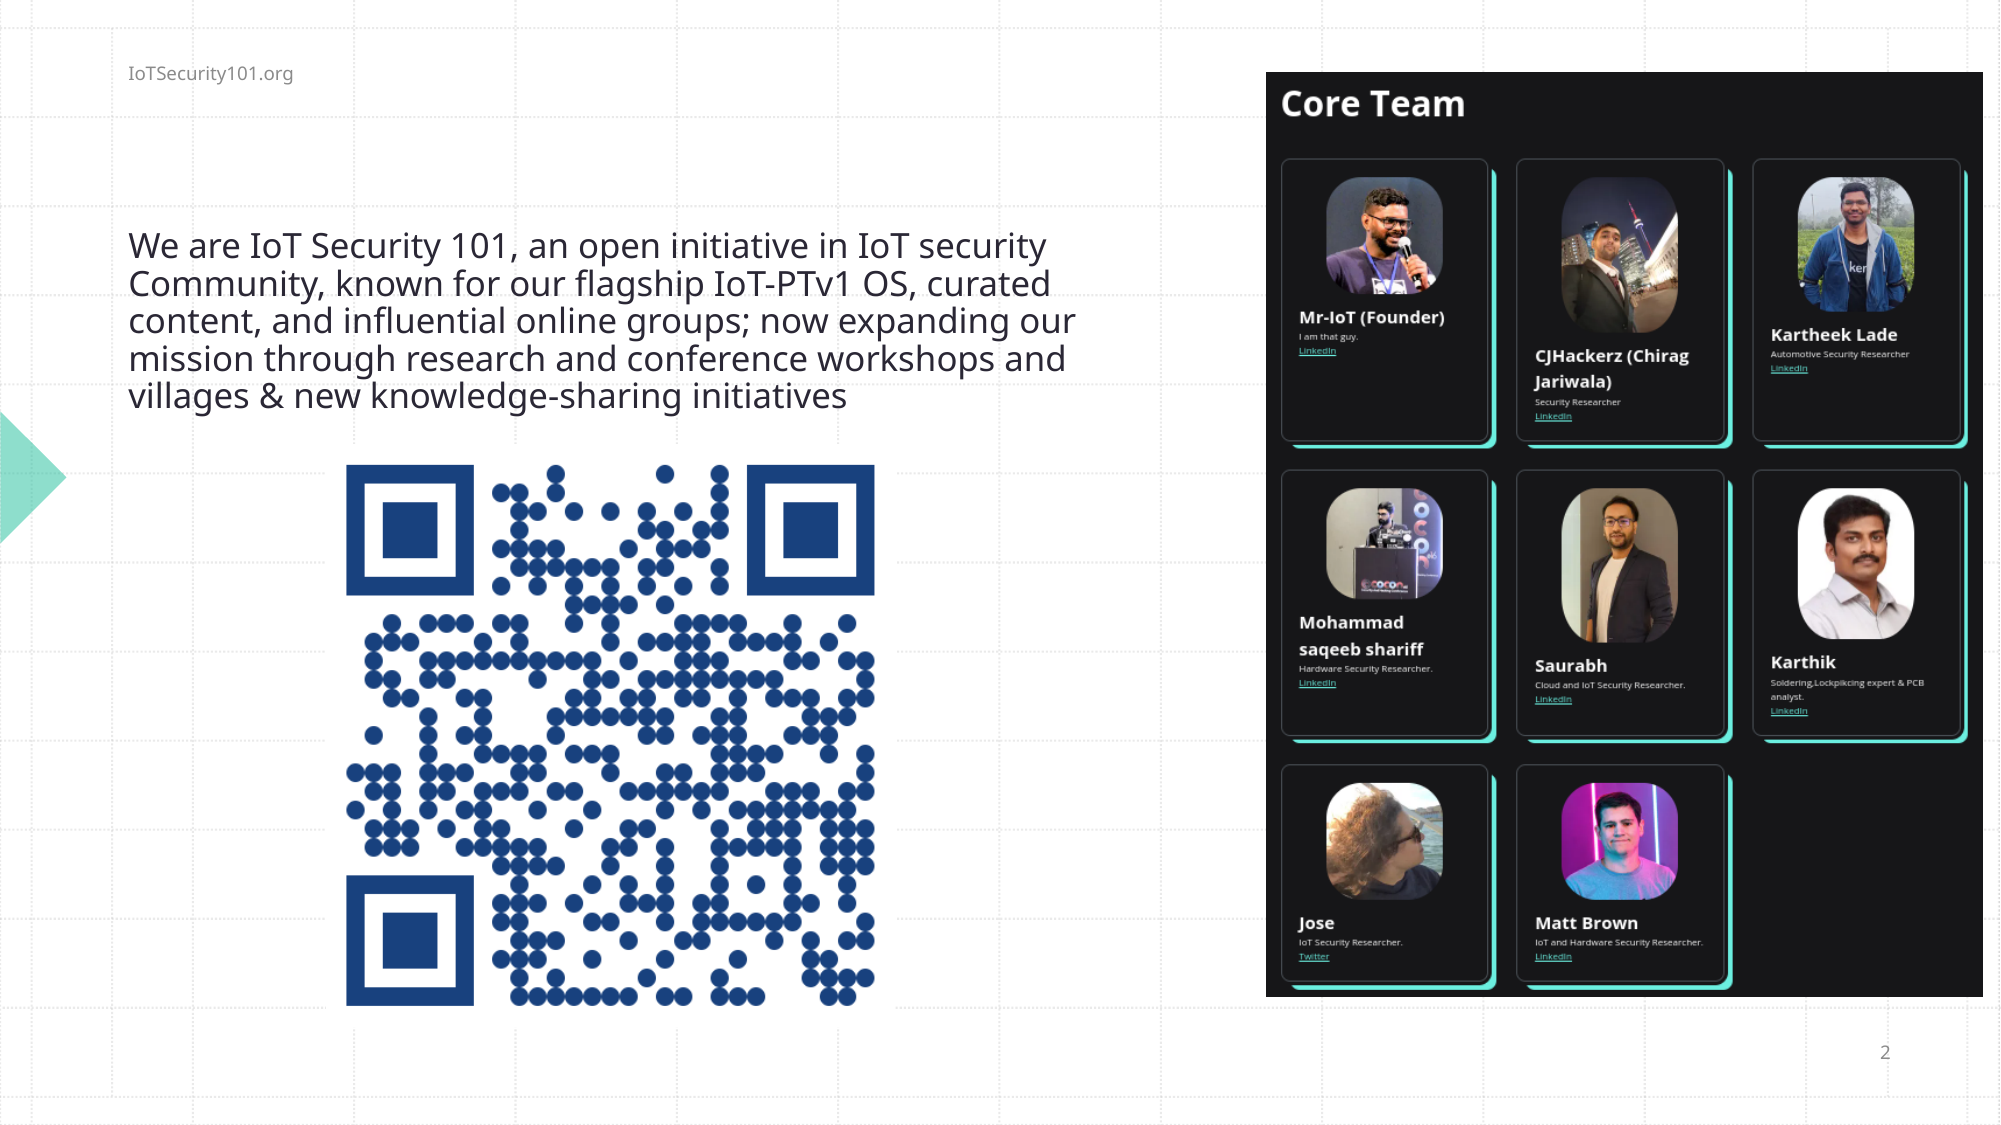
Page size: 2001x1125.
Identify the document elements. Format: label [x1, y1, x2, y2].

picture [1266, 72, 1983, 997]
picture [326, 444, 895, 1027]
text_box [0, 0, 2000, 1125]
